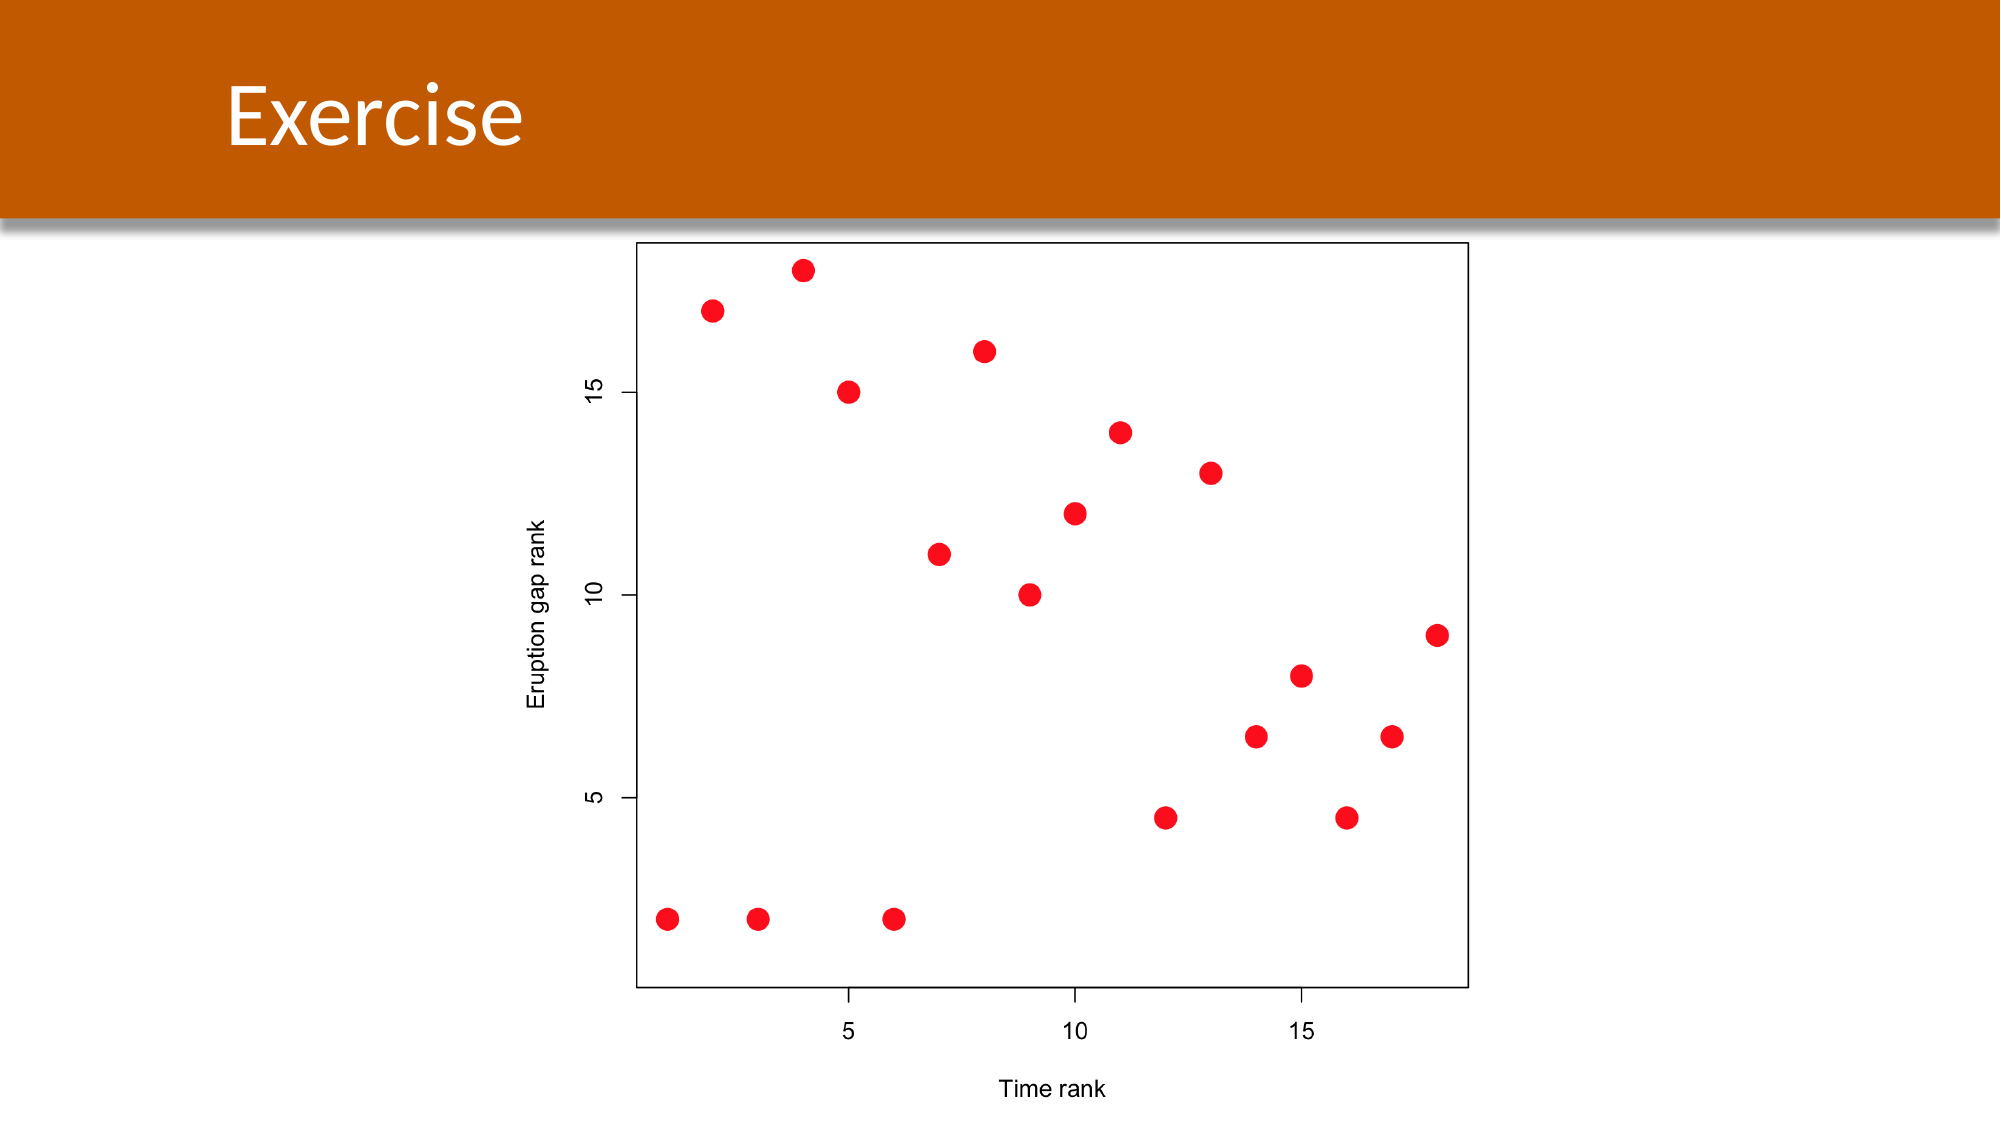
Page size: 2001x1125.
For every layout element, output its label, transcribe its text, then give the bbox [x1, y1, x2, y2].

text_box [0, 0, 2000, 219]
text_box Exercise [210, 17, 2000, 201]
picture [522, 232, 1478, 1102]
